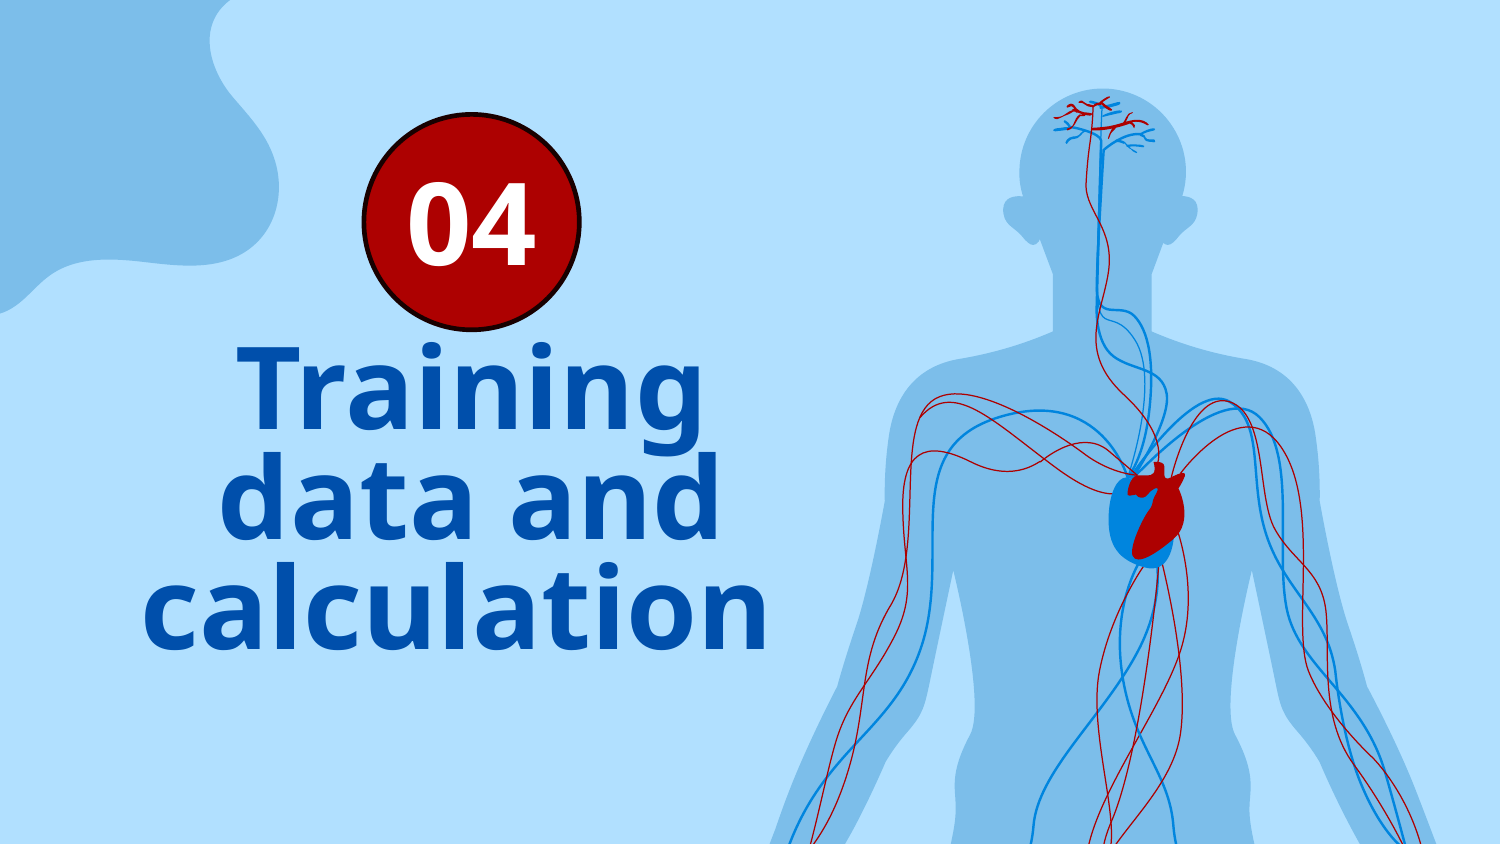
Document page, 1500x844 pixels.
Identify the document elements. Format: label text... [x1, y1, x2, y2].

text_box [398, 114, 545, 143]
text_box [393, 296, 550, 330]
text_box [707, 88, 1500, 844]
title Training data and calculation [118, 382, 702, 631]
title 04 [364, 143, 580, 296]
